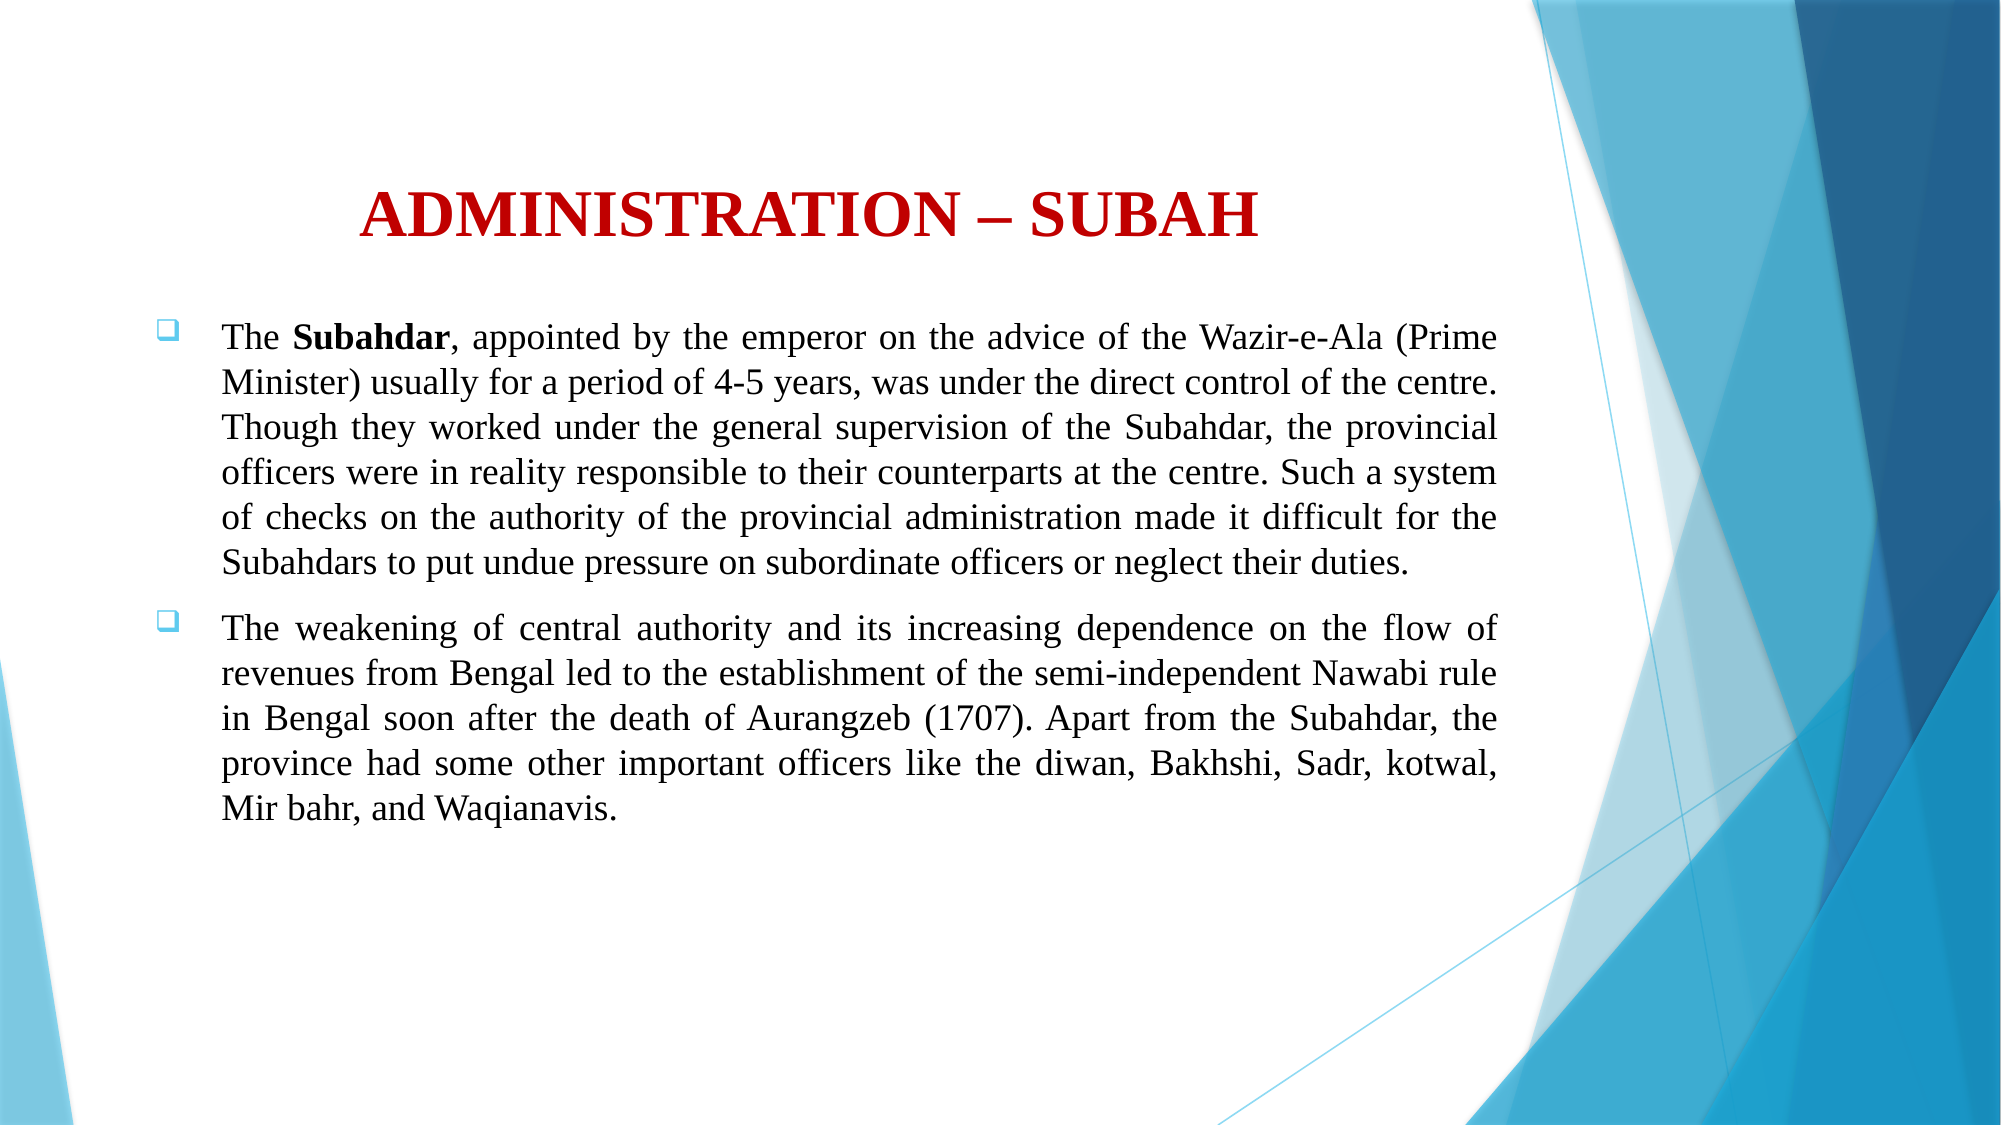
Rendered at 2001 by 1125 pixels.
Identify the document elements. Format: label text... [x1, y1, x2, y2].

list The Subahdar, appointed by the emperor on the advice of the Wazir-e-Ala (Prime Minister) usually for a period of 4-5 years, was under the direct control of the centre. Though they worked under the general supervision of the Subahdar, the provincial officers were in reality responsible to their counterparts at the centre. Such a system of checks on the authority of the provincial administration made it difficult for the Subahdars to put undue pressure on subordinate officers or neglect their duties. The weakening of central authority and its increasing dependence on the flow of revenues from Bengal led to the establishment of the semi-independent Nawabi rule in Bengal soon after the death of Aurangzeb (1707). Apart from the Subahdar, the province had some other important officers like the diwan, Bakhshi, Sadr, kotwal, Mir bahr, and Waqianavis. [104, 304, 1515, 941]
title ADMINISTRATION – SUBAH [104, 162, 1515, 265]
